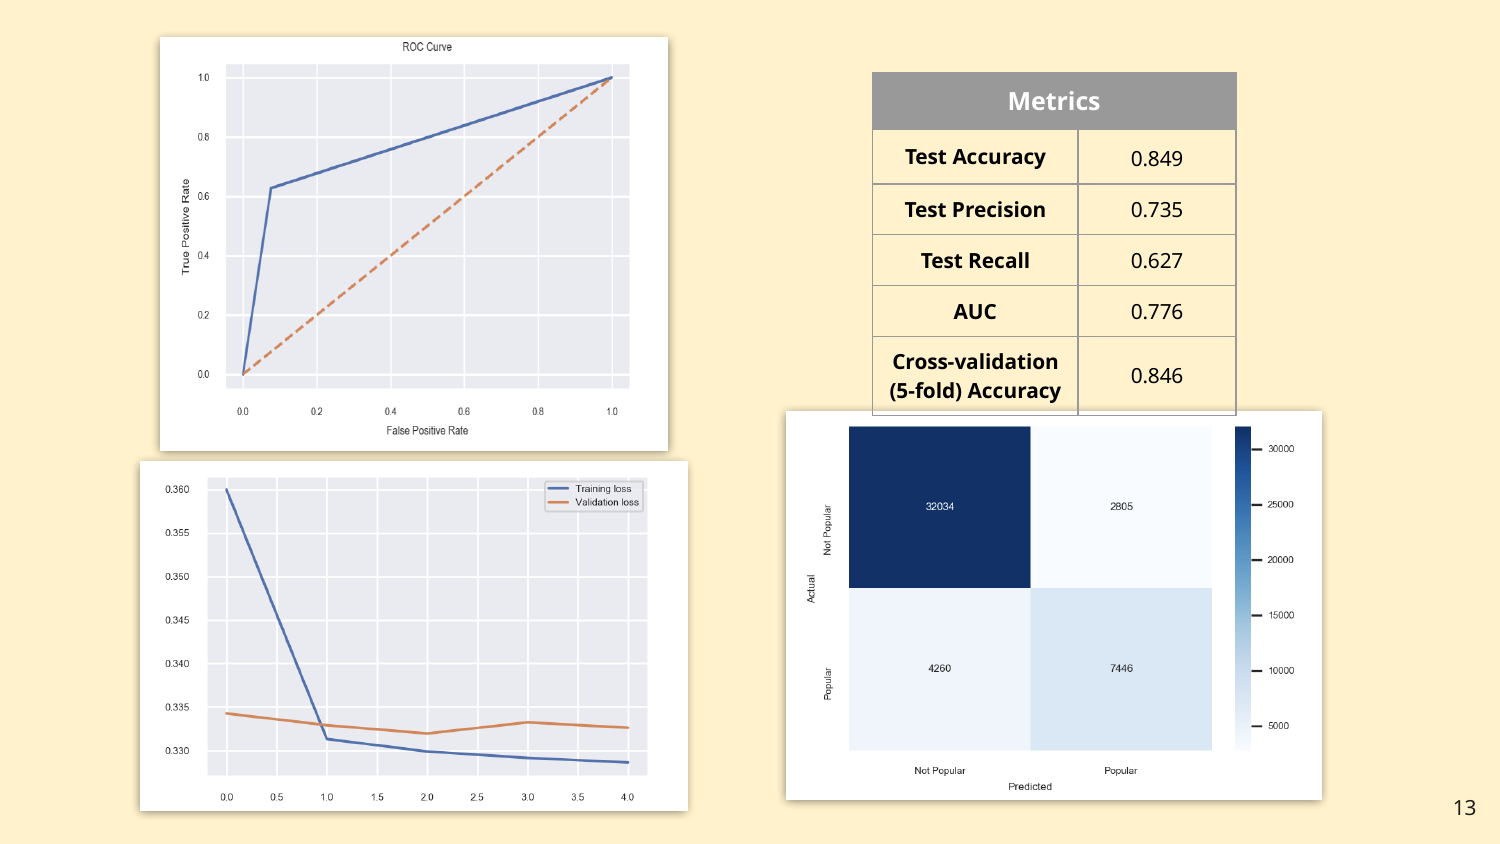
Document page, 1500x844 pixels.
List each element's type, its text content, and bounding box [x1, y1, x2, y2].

slide_number ‹#› [1401, 779, 1492, 844]
table_cell 0.776 [1079, 286, 1235, 336]
table_header Metrics [873, 73, 1235, 128]
table_cell AUC [873, 286, 1077, 336]
table_cell 0.846 [1079, 337, 1235, 409]
table_cell Test Precision [873, 185, 1077, 234]
table_cell 0.849 [1079, 130, 1235, 183]
table_cell Test Recall [873, 235, 1077, 285]
picture [140, 461, 688, 811]
table_cell 0.735 [1079, 185, 1235, 234]
table_cell Test Accuracy [873, 130, 1077, 183]
picture [786, 410, 1323, 800]
picture [160, 37, 669, 451]
table_cell Cross-validation (5-fold) Accuracy [873, 337, 1077, 409]
table_cell 0.627 [1079, 235, 1235, 285]
